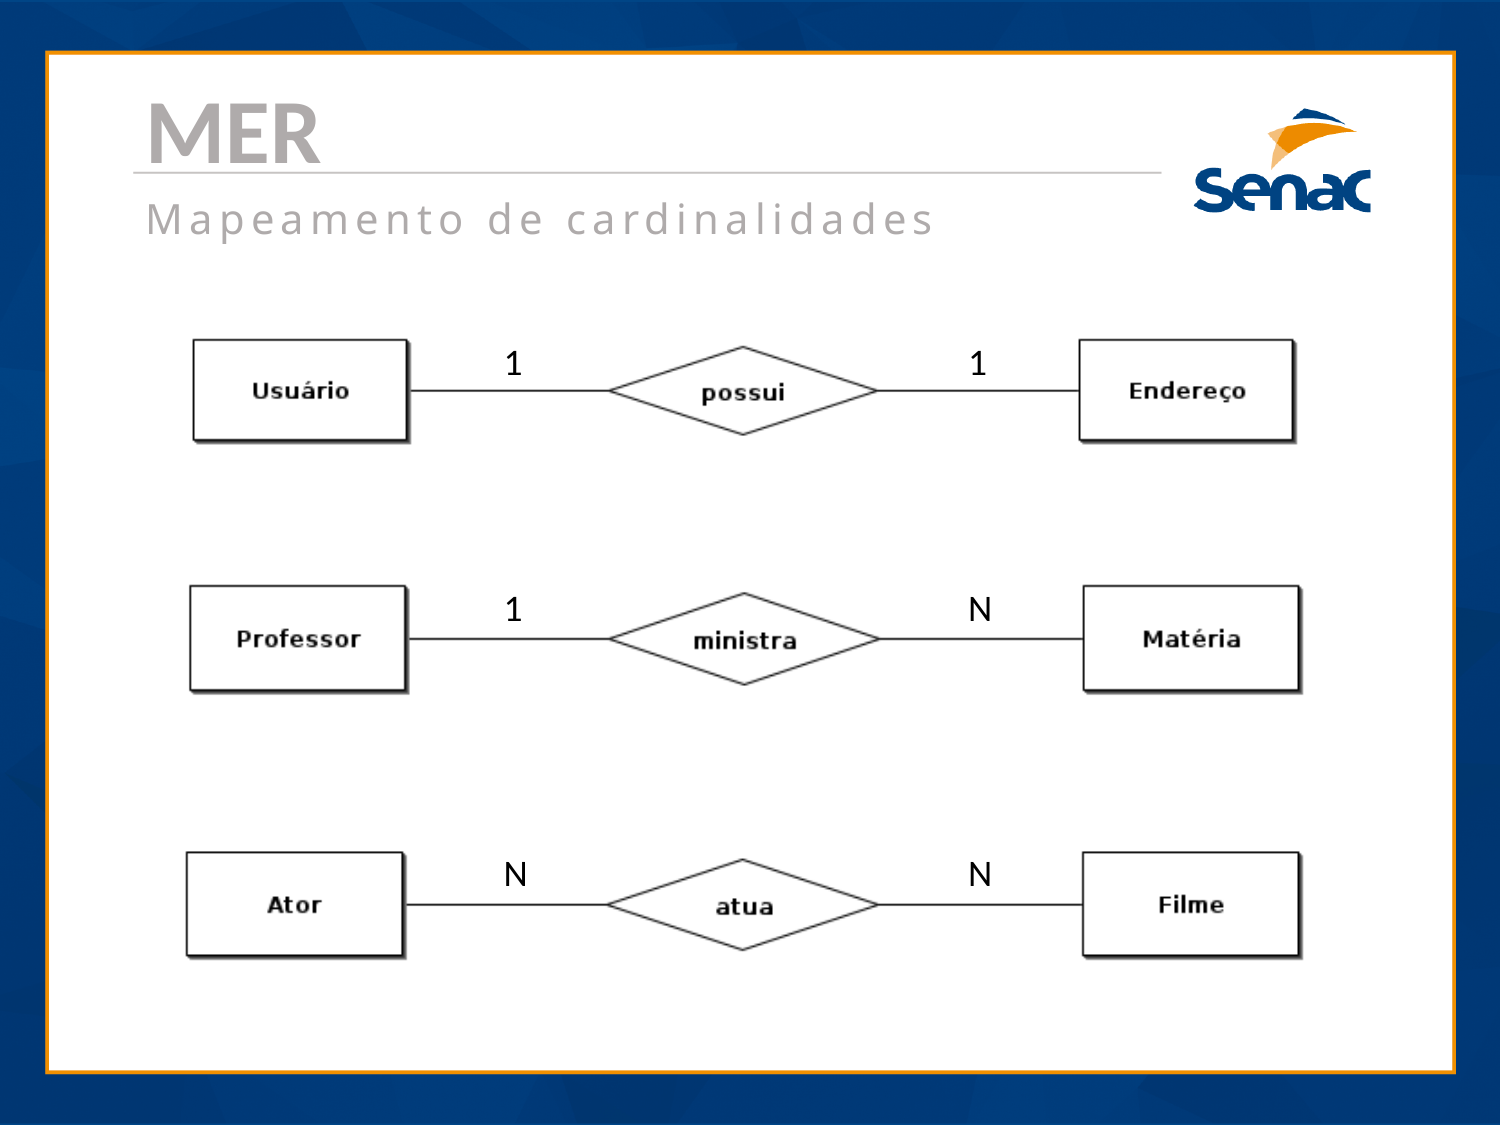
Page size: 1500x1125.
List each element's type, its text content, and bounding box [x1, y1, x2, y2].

text_box MER [130, 77, 1130, 190]
picture [0, 0, 1500, 1125]
text_box Mapeamento de cardinalidades [130, 190, 1130, 269]
